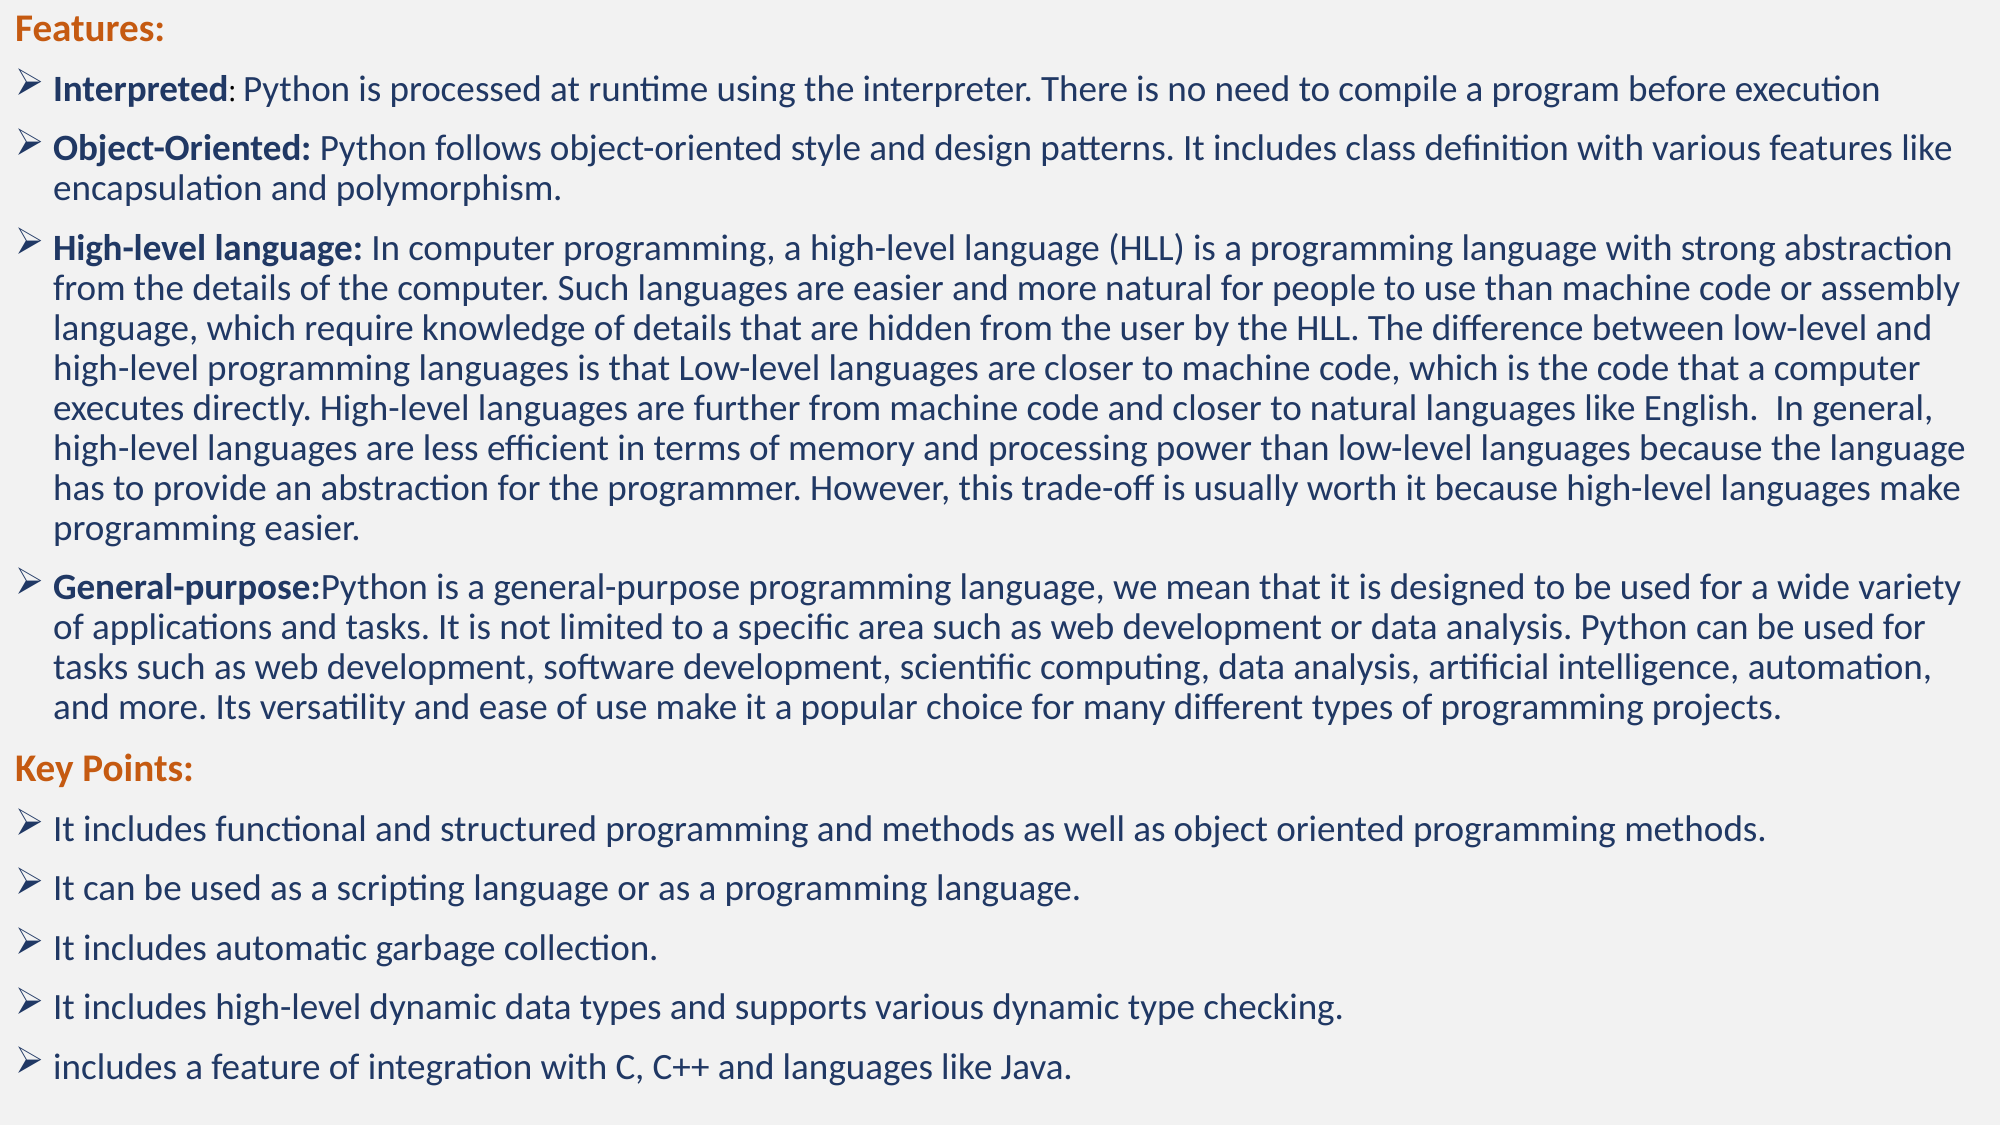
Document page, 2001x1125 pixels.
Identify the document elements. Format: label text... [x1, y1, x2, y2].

list Features: Interpreted: Python is processed at runtime using the interpreter. There is no need to compile a program before execution Object-Oriented: Python follows object-oriented style and design patterns. It includes class definition with various features like encapsulation and polymorphism. High-level language: In computer programming, a high-level language (HLL) is a programming language with strong abstraction from the details of the computer. Such languages are easier and more natural for people to use than machine code or assembly language, which require knowledge of details that are hidden from the user by the HLL. The difference between low-level and high-level programming languages is that Low-level languages are closer to machine code, which is the code that a computer executes directly. High-level languages are further from machine code and closer to natural languages like English. In general, high-level languages are less efficient in terms of memory and processing power than low-level languages because the language has to provide an abstraction for the programmer. However, this trade-off is usually worth it because high-level languages make programming easier. General-purpose:Python is a general-purpose programming language, we mean that it is designed to be used for a wide variety of applications and tasks. It is not limited to a specific area such as web development or data analysis. Python can be used for tasks such as web development, software development, scientific computing, data analysis, artificial intelligence, automation, and more. Its versatility and ease of use make it a popular choice for many different types of programming projects. Key Points: It includes functional and structured programming and methods as well as object oriented programming methods. It can be used as a scripting language or as a programming language. It includes automatic garbage collection. It includes high-level dynamic data types and supports various dynamic type checking. includes a feature of integration with C, C++ and languages like Java. [0, 0, 2000, 1125]
